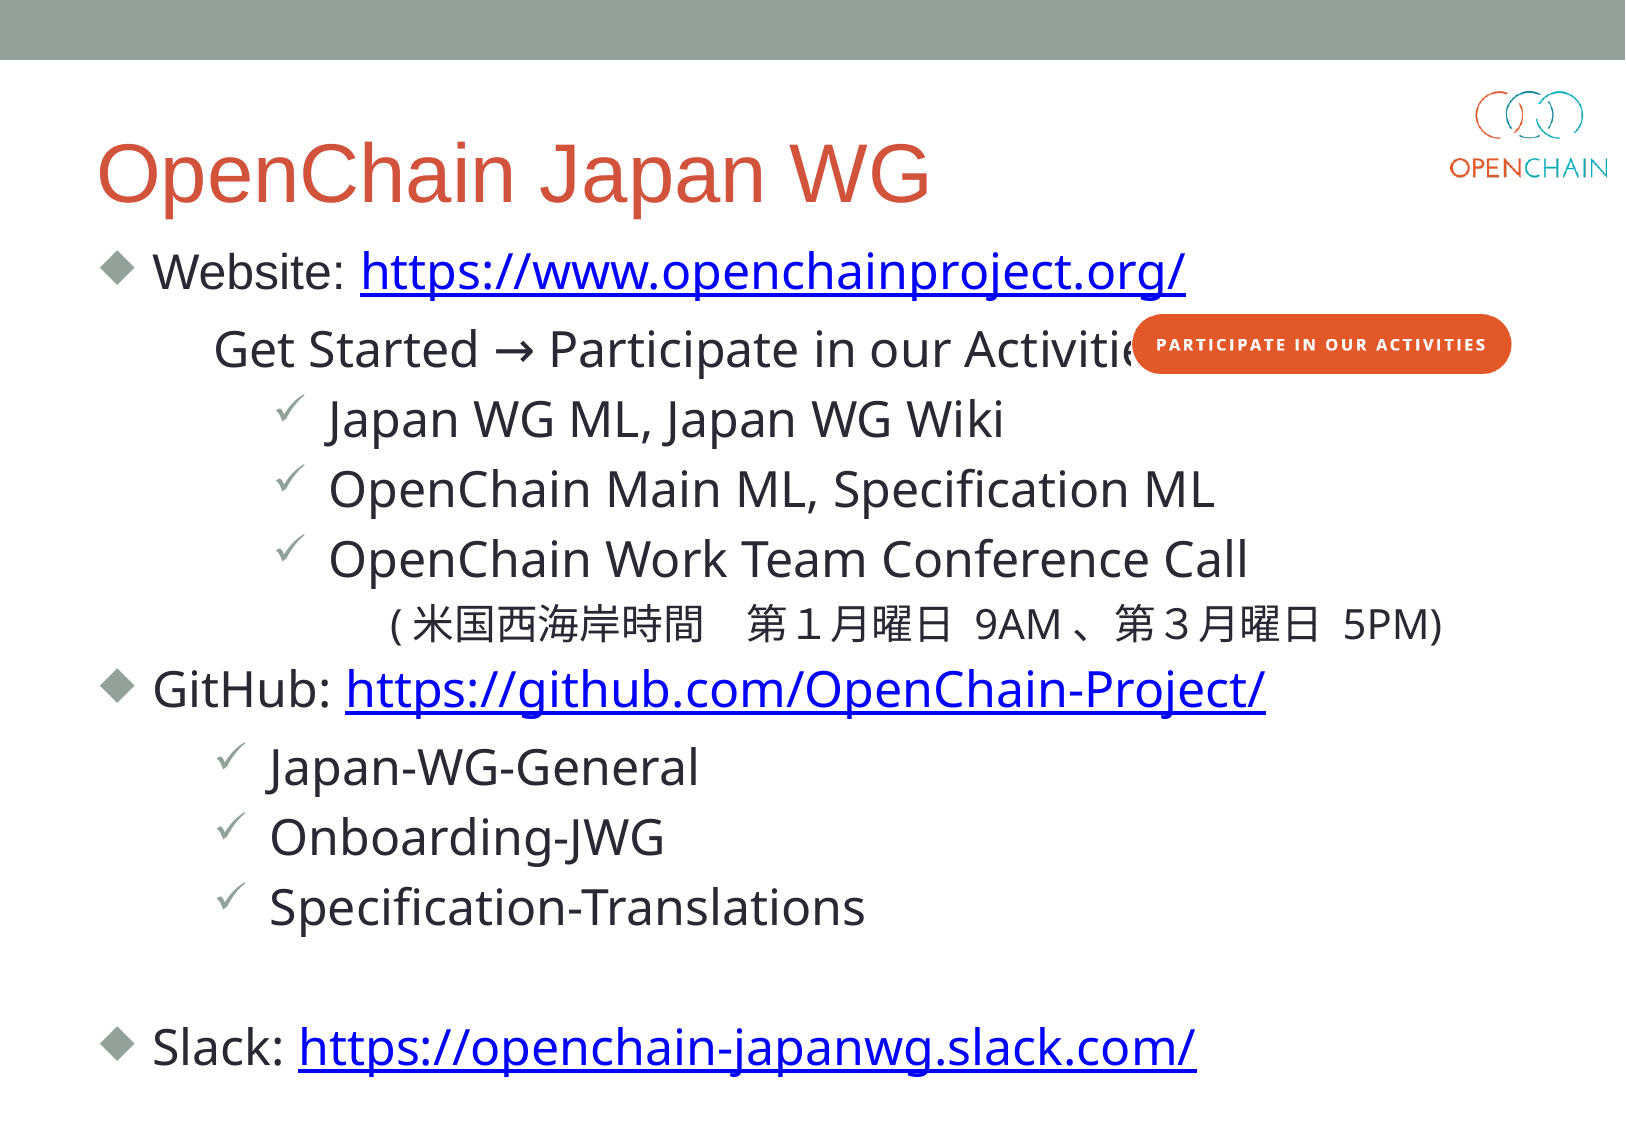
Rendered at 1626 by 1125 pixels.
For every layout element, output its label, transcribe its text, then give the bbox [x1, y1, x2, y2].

picture [1131, 314, 1512, 374]
list Website: https://www.openchainproject.org/ Get Started → Participate in our Activities Japan WG ML, Japan WG Wiki OpenChain Main ML, Specification ML OpenChain Work Team Conference Call (米国西海岸時間 第１月曜日 9AM、第３月曜日 5PM) GitHub: https://github.com/OpenChain-Project/ Japan-WG-General Onboarding-JWG Specification-Translations Slack: https://openchain-japanwg.slack.com/ [81, 231, 1544, 1071]
picture [1544, 91, 1607, 178]
title OpenChain Japan WG [81, 87, 1544, 231]
